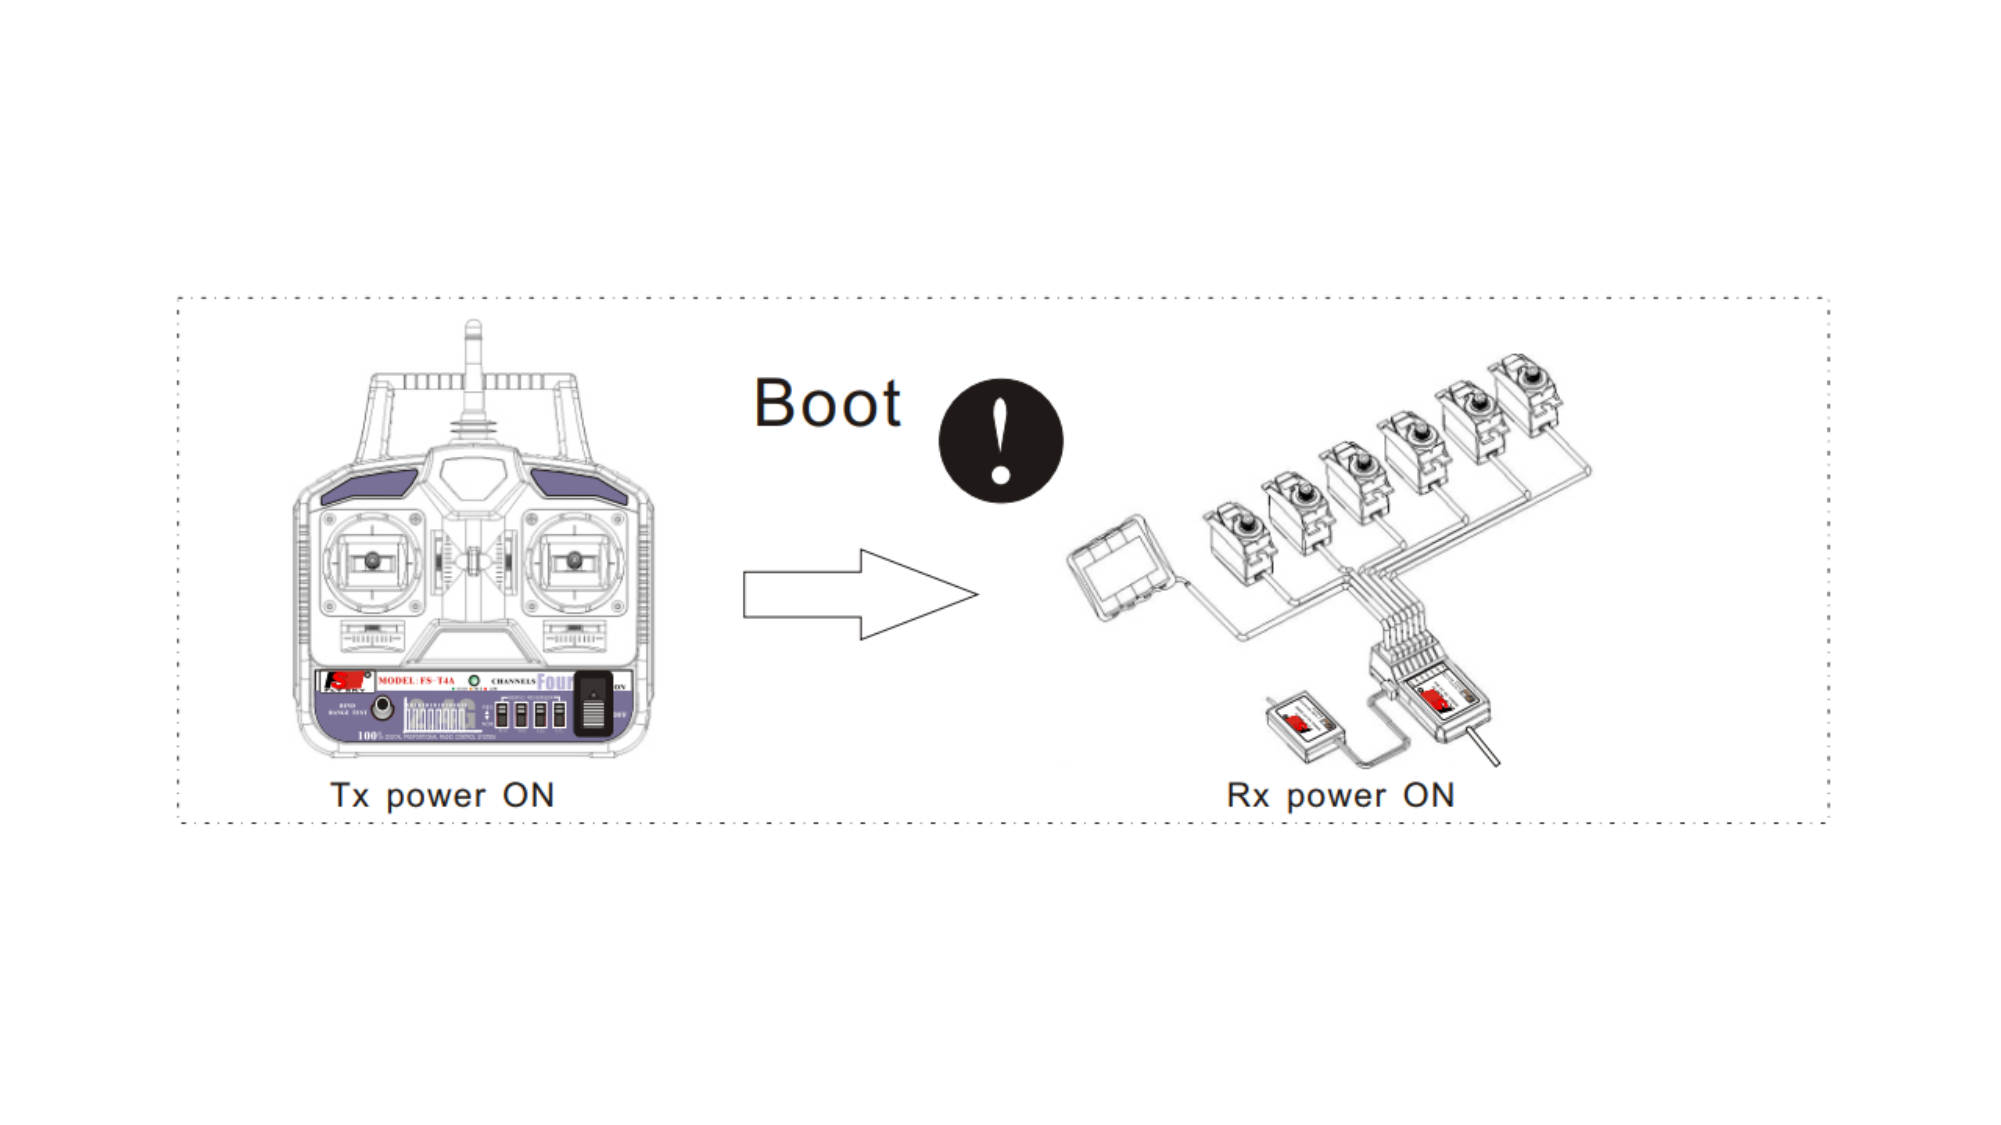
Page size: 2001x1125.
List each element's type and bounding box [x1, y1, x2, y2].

picture [146, 271, 1854, 854]
